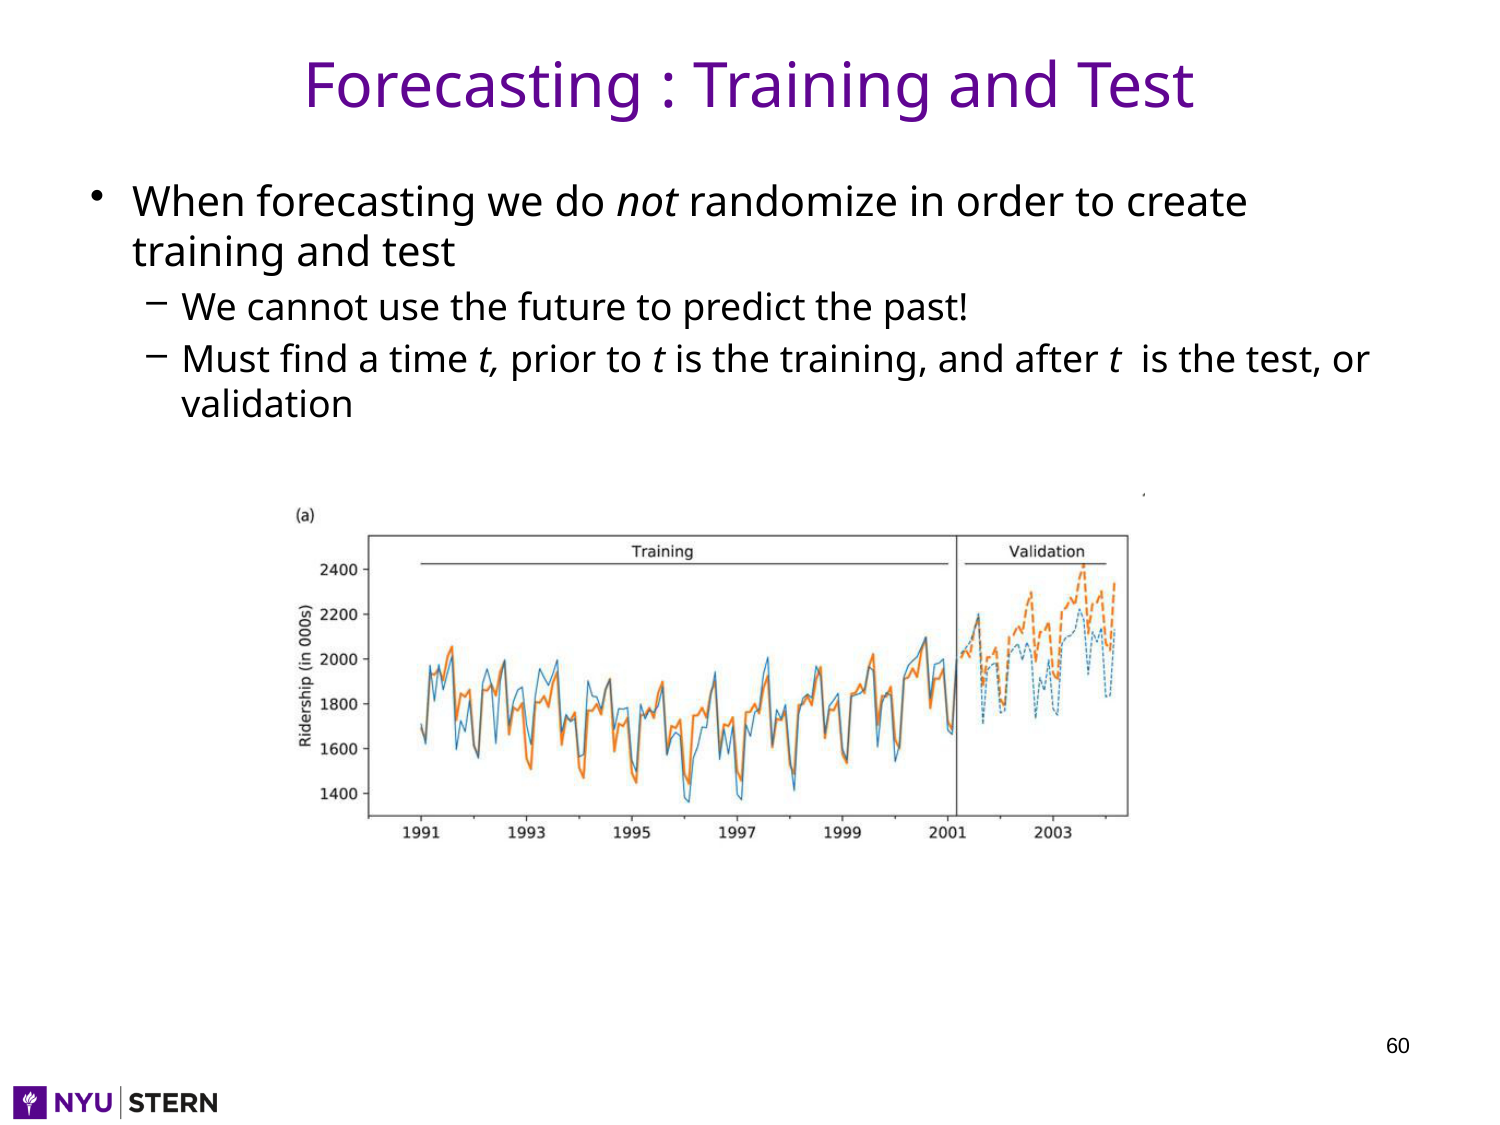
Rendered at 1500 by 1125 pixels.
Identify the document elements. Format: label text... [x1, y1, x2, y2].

picture [0, 1038, 230, 1125]
list When forecasting we do not randomize in order to create training and test We cannot use the future to predict the past! Must find a time t, prior to t is the training, and after t is the test, or validation [75, 167, 1425, 958]
slide_number 60 [1074, 1024, 1426, 1103]
title Forecasting : Training and Test [75, 22, 1425, 142]
picture [277, 490, 1145, 856]
